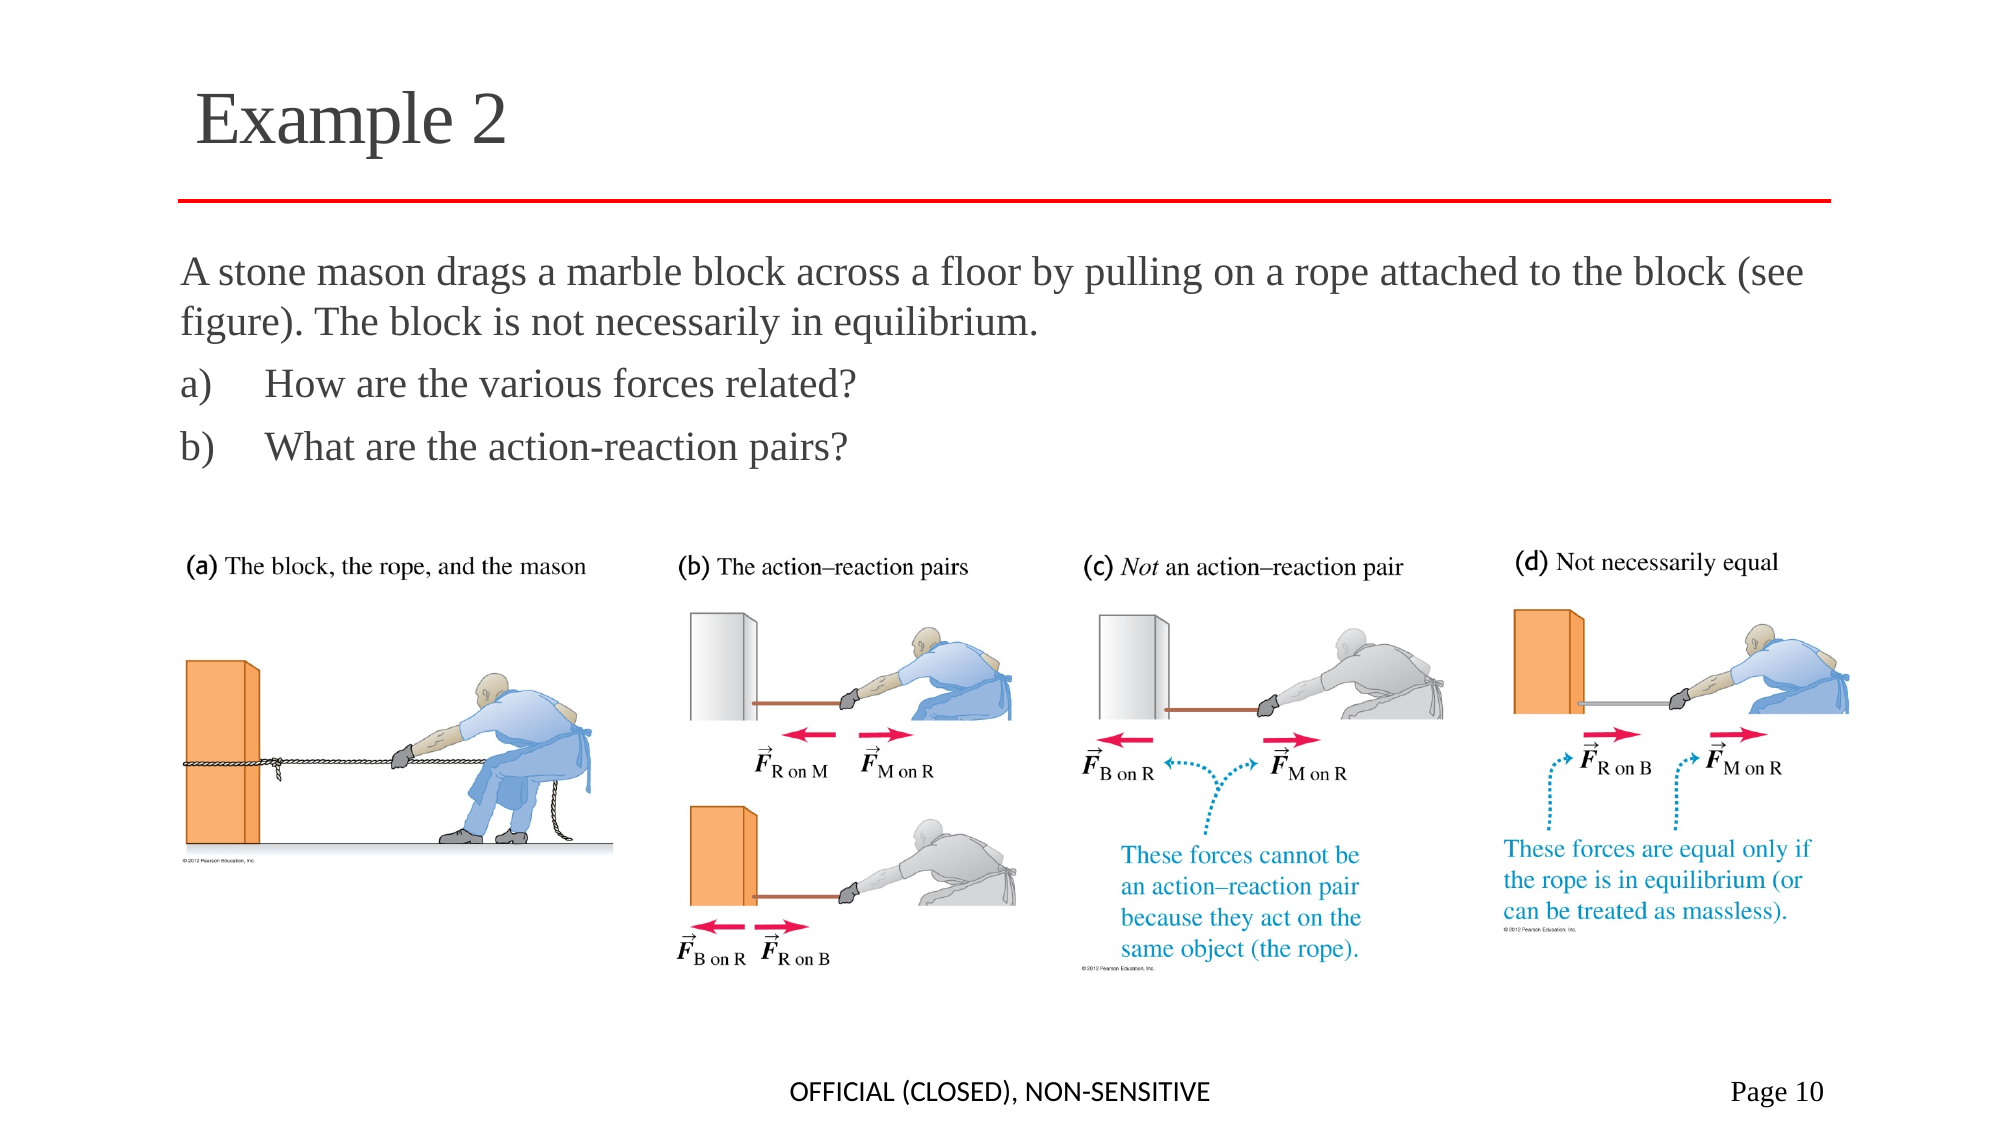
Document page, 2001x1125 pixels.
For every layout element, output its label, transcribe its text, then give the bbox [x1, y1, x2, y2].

picture [665, 542, 1021, 977]
title Example 2 [180, 47, 1830, 195]
picture [1072, 542, 1449, 976]
slide_number Page 10 [1624, 1059, 1840, 1120]
picture [179, 544, 617, 867]
footer Official (Closed), Non-sensitive [604, 1059, 1396, 1120]
picture [1500, 544, 1854, 937]
list A stone mason drags a marble block across a floor by pulling on a rope attached to the block (see figure). The block is not necessarily in equilibrium. a) How are the various forces related? b) What are the action-reaction pairs? [180, 236, 1834, 1004]
